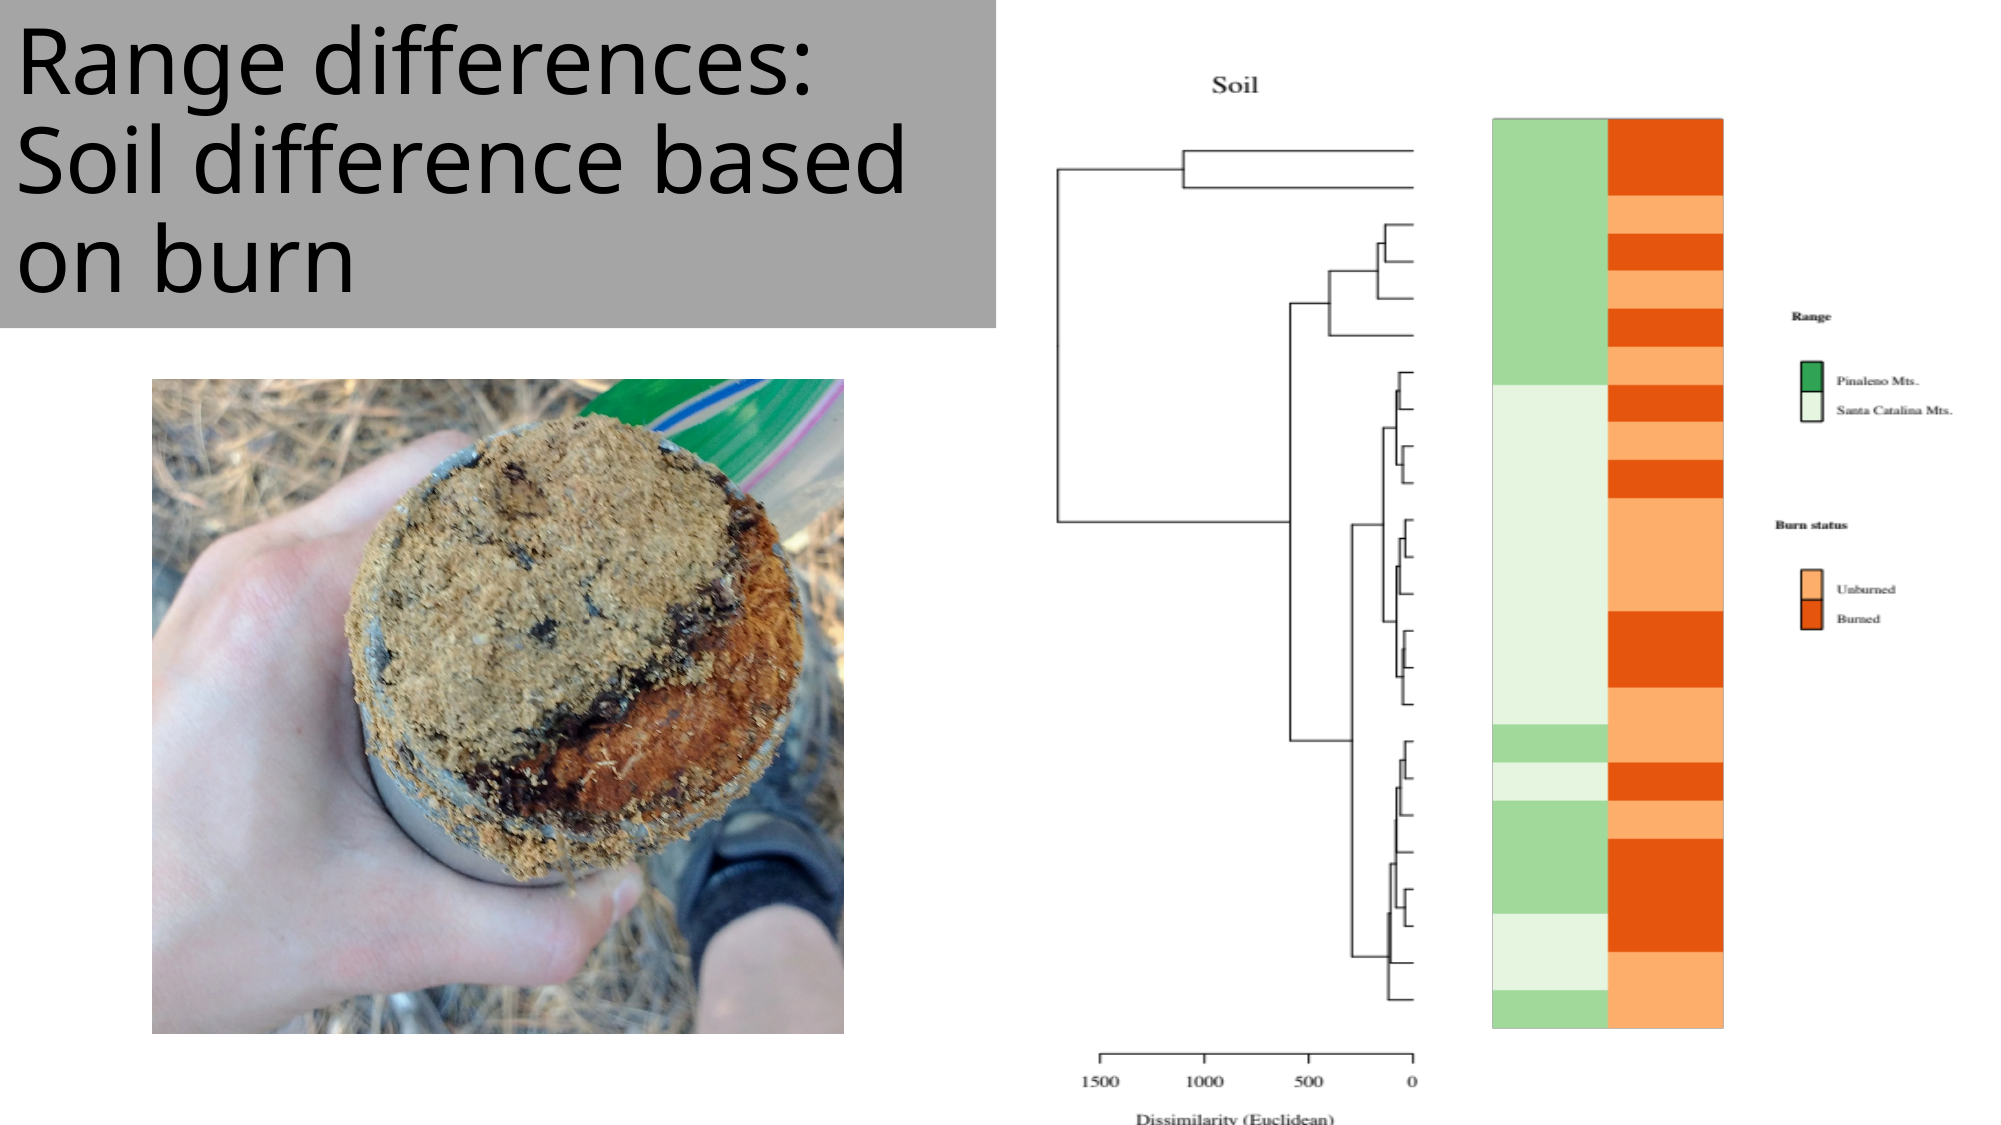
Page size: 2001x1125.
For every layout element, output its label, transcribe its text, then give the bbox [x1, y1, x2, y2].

picture [949, 20, 2000, 1125]
picture [151, 378, 844, 1034]
title Range differences: Soil difference based on burn [0, 0, 997, 329]
